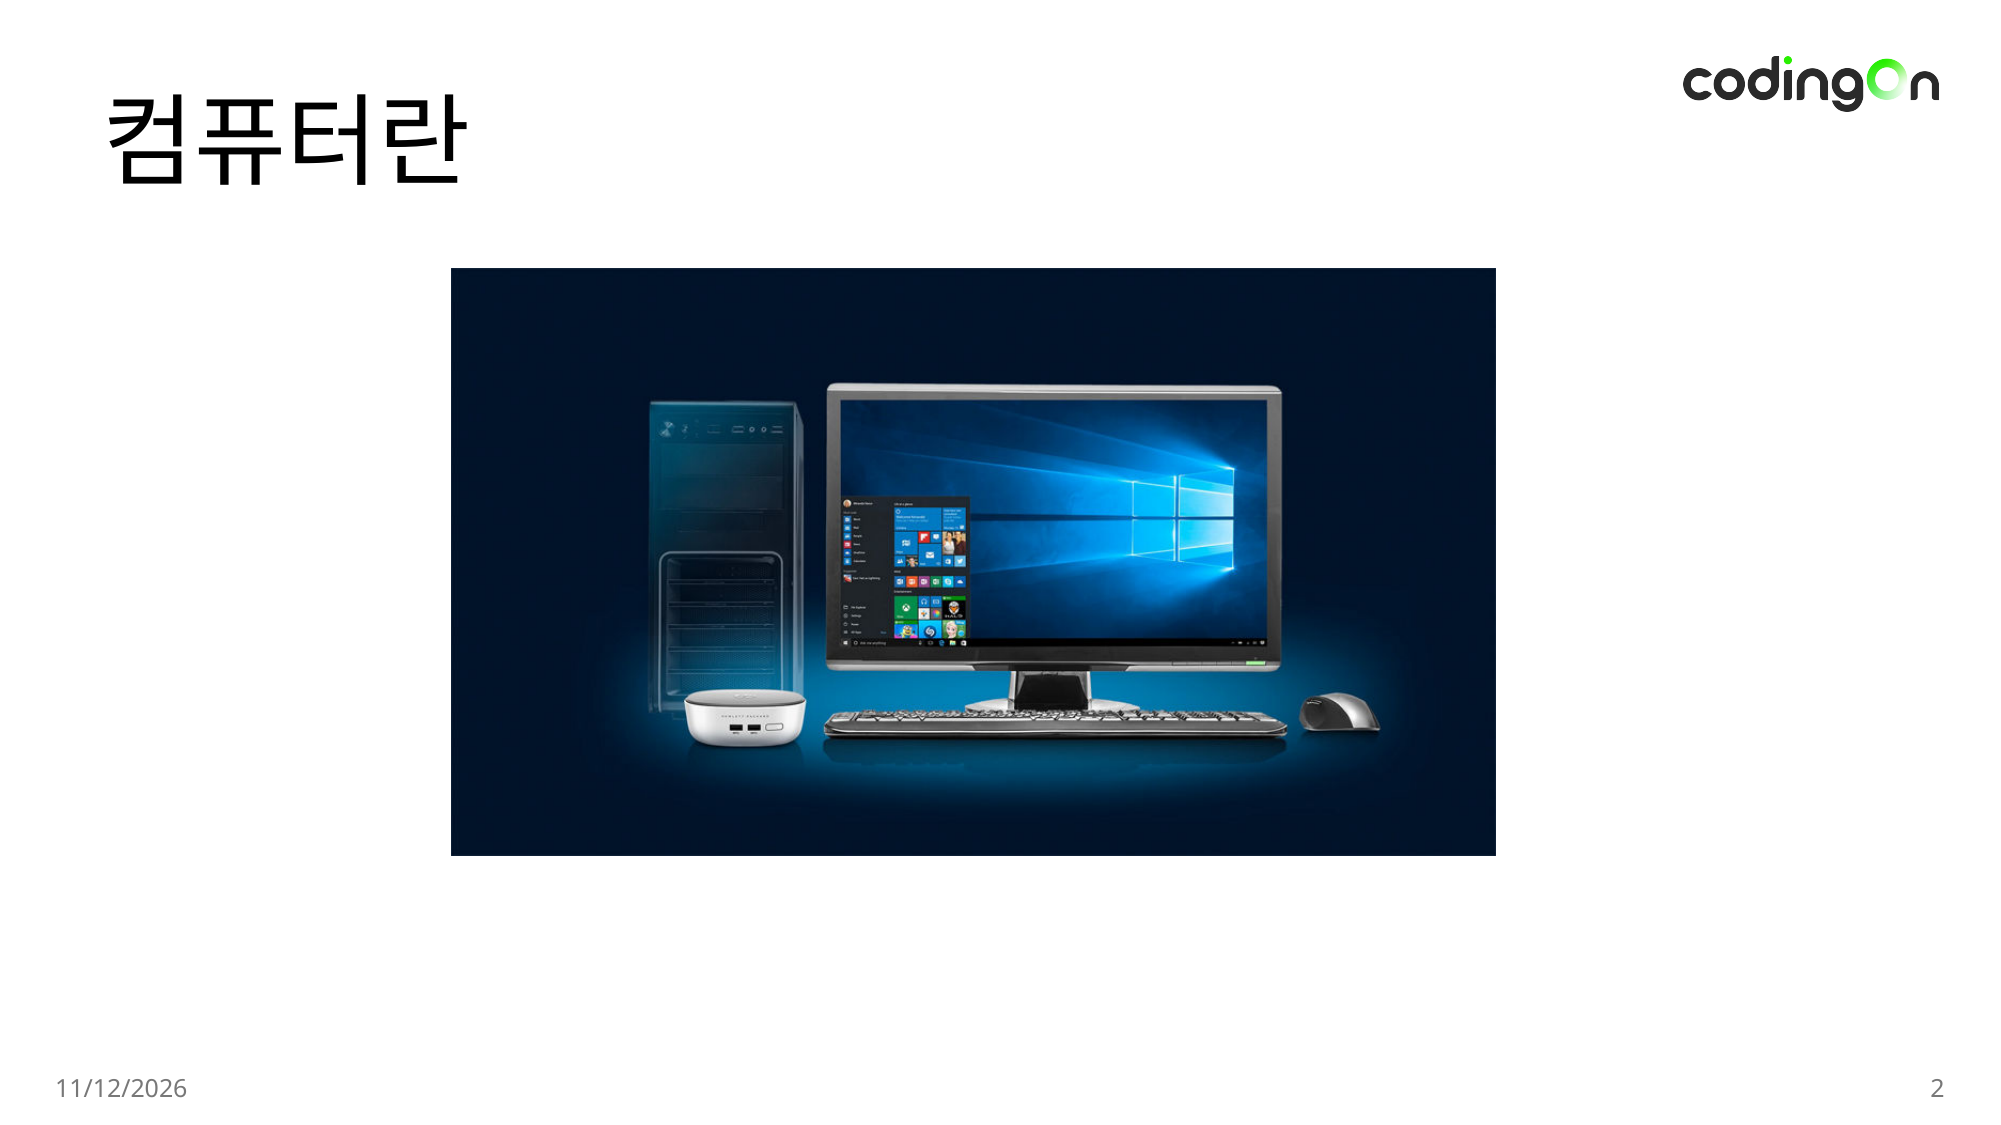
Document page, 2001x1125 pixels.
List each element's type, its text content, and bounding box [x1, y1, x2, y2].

picture [451, 268, 1496, 856]
slide_number 2 [1509, 1059, 1960, 1120]
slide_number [40, 1059, 491, 1120]
picture [1813, 56, 1939, 112]
title 컴퓨터란 [87, 36, 1813, 255]
